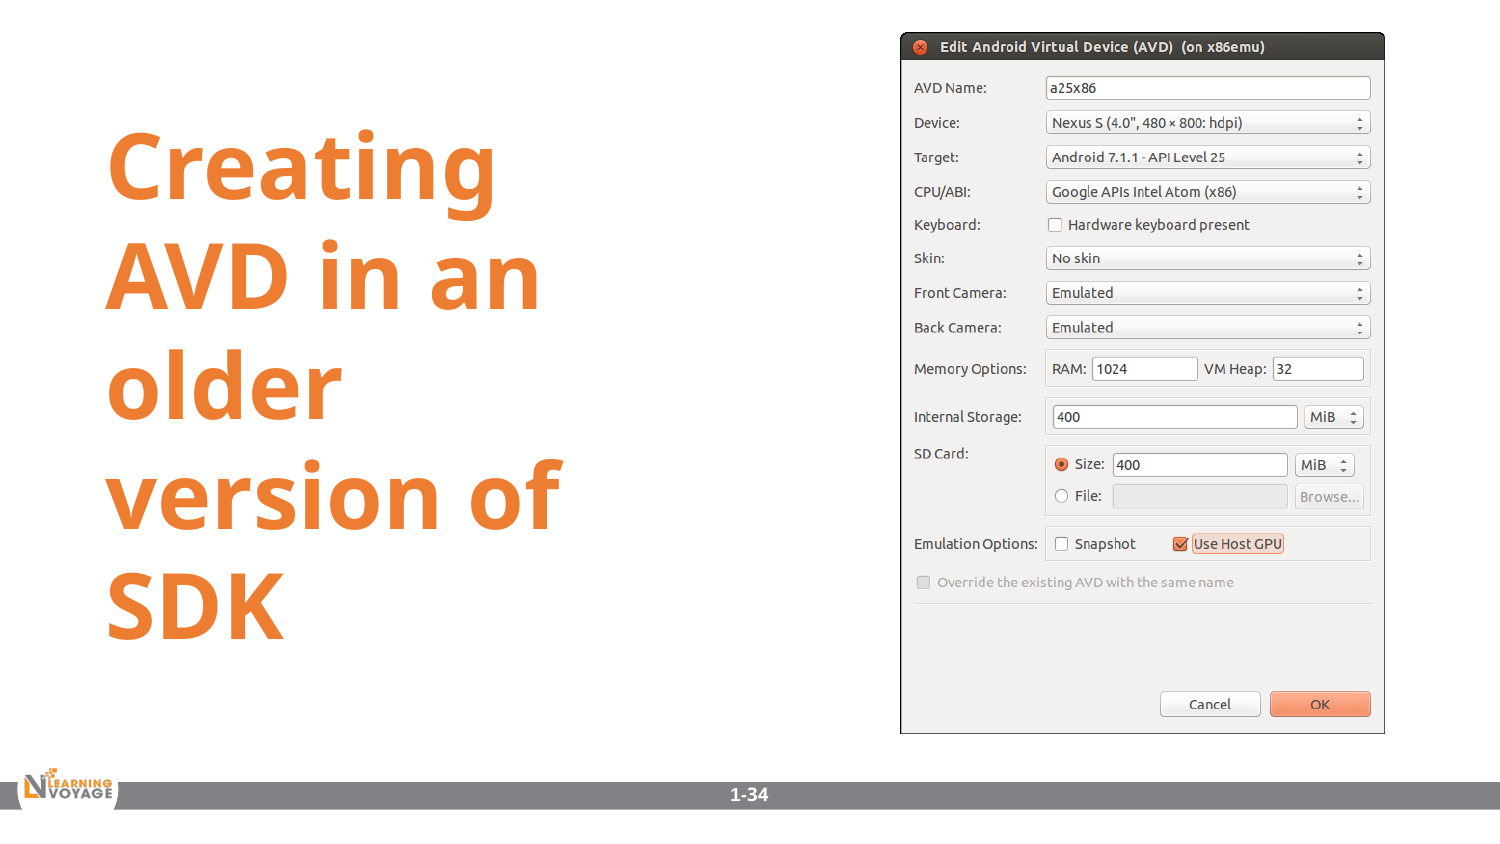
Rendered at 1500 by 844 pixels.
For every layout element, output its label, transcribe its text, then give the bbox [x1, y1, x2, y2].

slide_number 1-34 [692, 770, 784, 821]
text_box Creating AVD in an older version of SDK [90, 325, 706, 441]
picture [900, 32, 1385, 734]
picture [0, 706, 144, 844]
